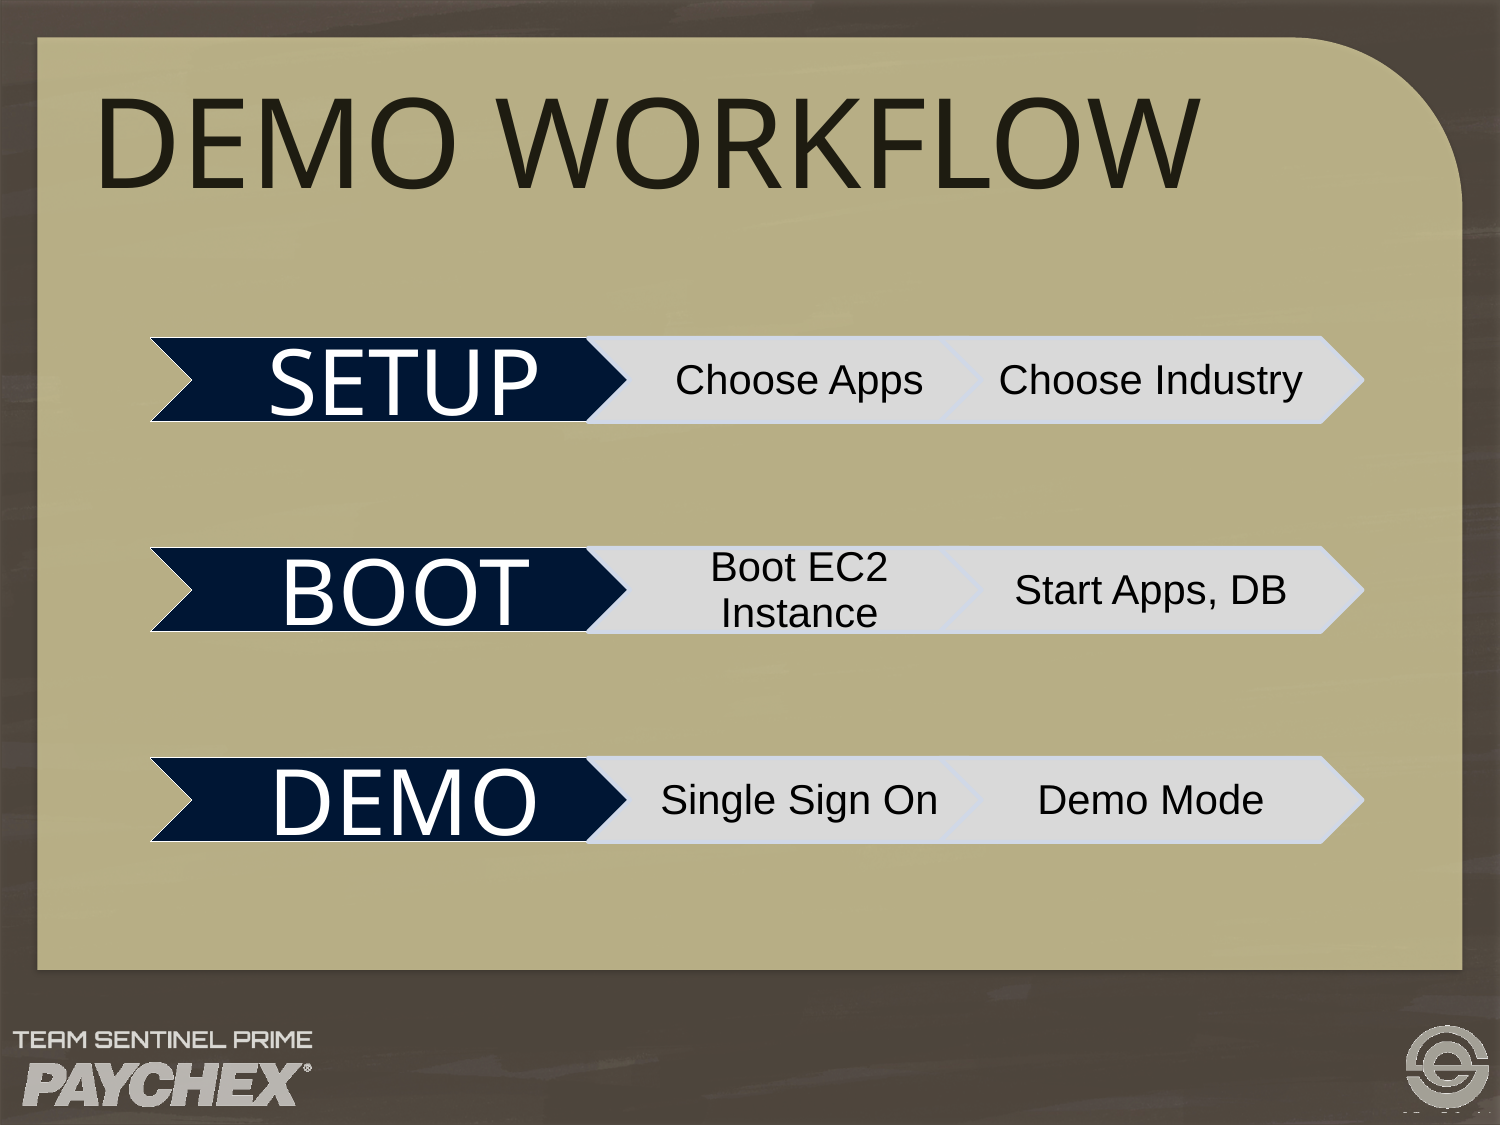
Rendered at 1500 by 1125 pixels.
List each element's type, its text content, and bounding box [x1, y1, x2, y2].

title DEMO WORKFLOW [75, 45, 1425, 233]
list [149, 274, 1363, 906]
